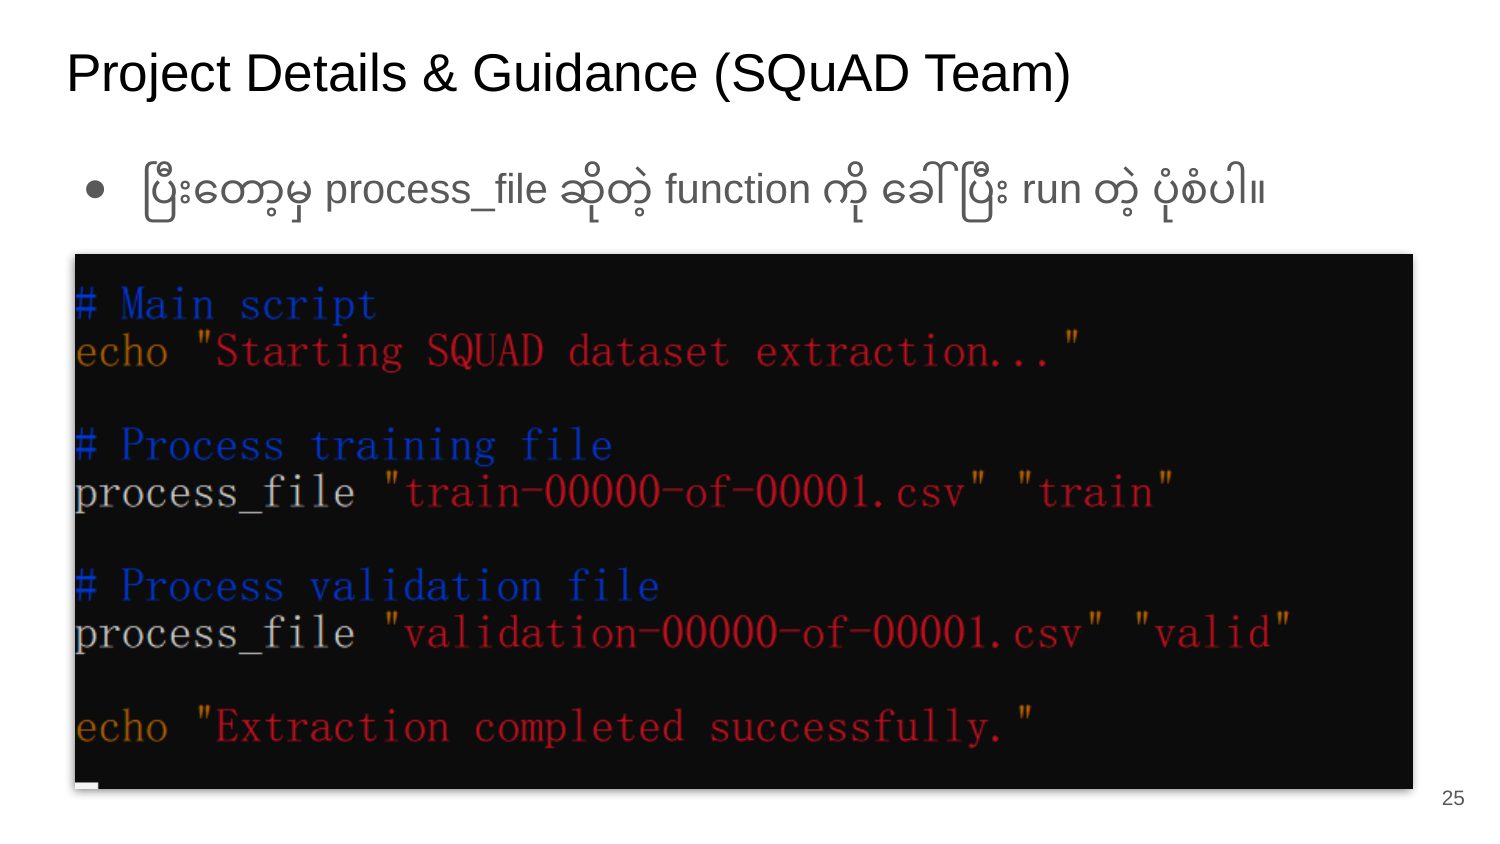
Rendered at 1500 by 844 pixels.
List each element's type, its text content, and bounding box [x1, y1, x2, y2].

picture [74, 254, 1413, 790]
list ပြီးတော့မှ process_file ဆိုတဲ့ function ကို ခေါ်ပြီး run တဲ့ ပုံစံပါ။ [51, 139, 1449, 233]
slide_number ‹#› [1389, 764, 1480, 830]
title Project Details & Guidance (SQuAD Team) [51, 23, 1449, 117]
